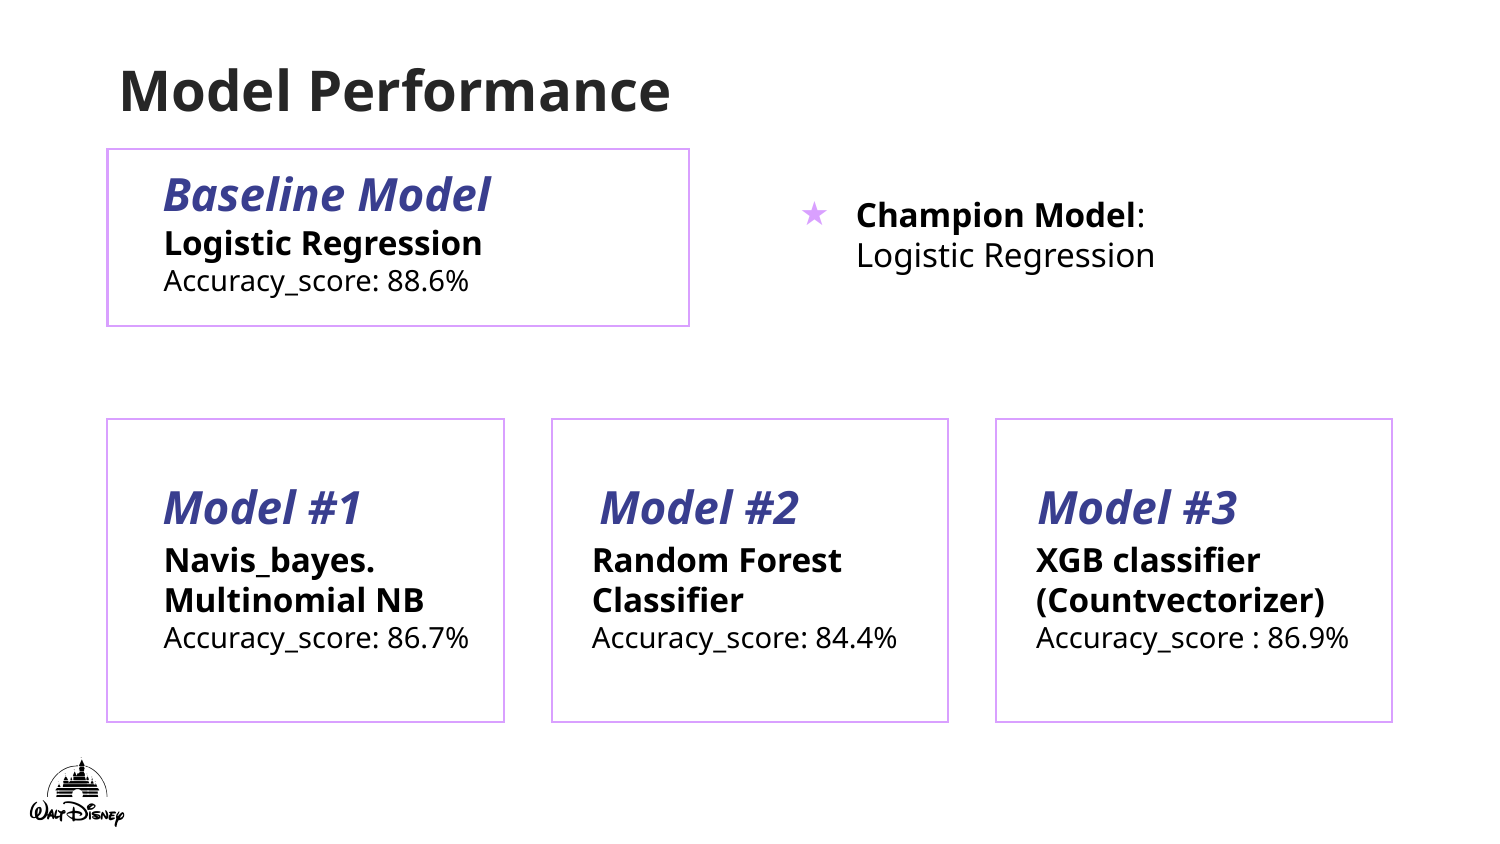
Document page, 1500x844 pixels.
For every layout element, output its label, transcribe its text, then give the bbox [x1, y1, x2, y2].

text_box [107, 419, 504, 723]
text_box Navis_bayes. Multinomial NB Accuracy_score: 86.7% [148, 524, 504, 670]
text_box [107, 149, 689, 326]
text_box Model #1 [147, 463, 419, 549]
text_box Model #3 [1022, 463, 1293, 549]
text_box XGB classifier (Countvectorizer) Accuracy_score : 86.9% [1021, 524, 1393, 670]
text_box Random Forest Classifier Accuracy_score: 84.4% [576, 524, 949, 670]
text_box Logistic Regression Accuracy_score: 88.6% [148, 207, 670, 312]
text_box [551, 419, 949, 723]
text_box Champion Model: Logistic Regression [765, 179, 1393, 290]
picture [17, 752, 137, 832]
text_box Model Performance [107, 49, 855, 150]
text_box Model #2 [584, 463, 855, 549]
text_box [996, 419, 1393, 723]
text_box Baseline Model [147, 150, 545, 236]
